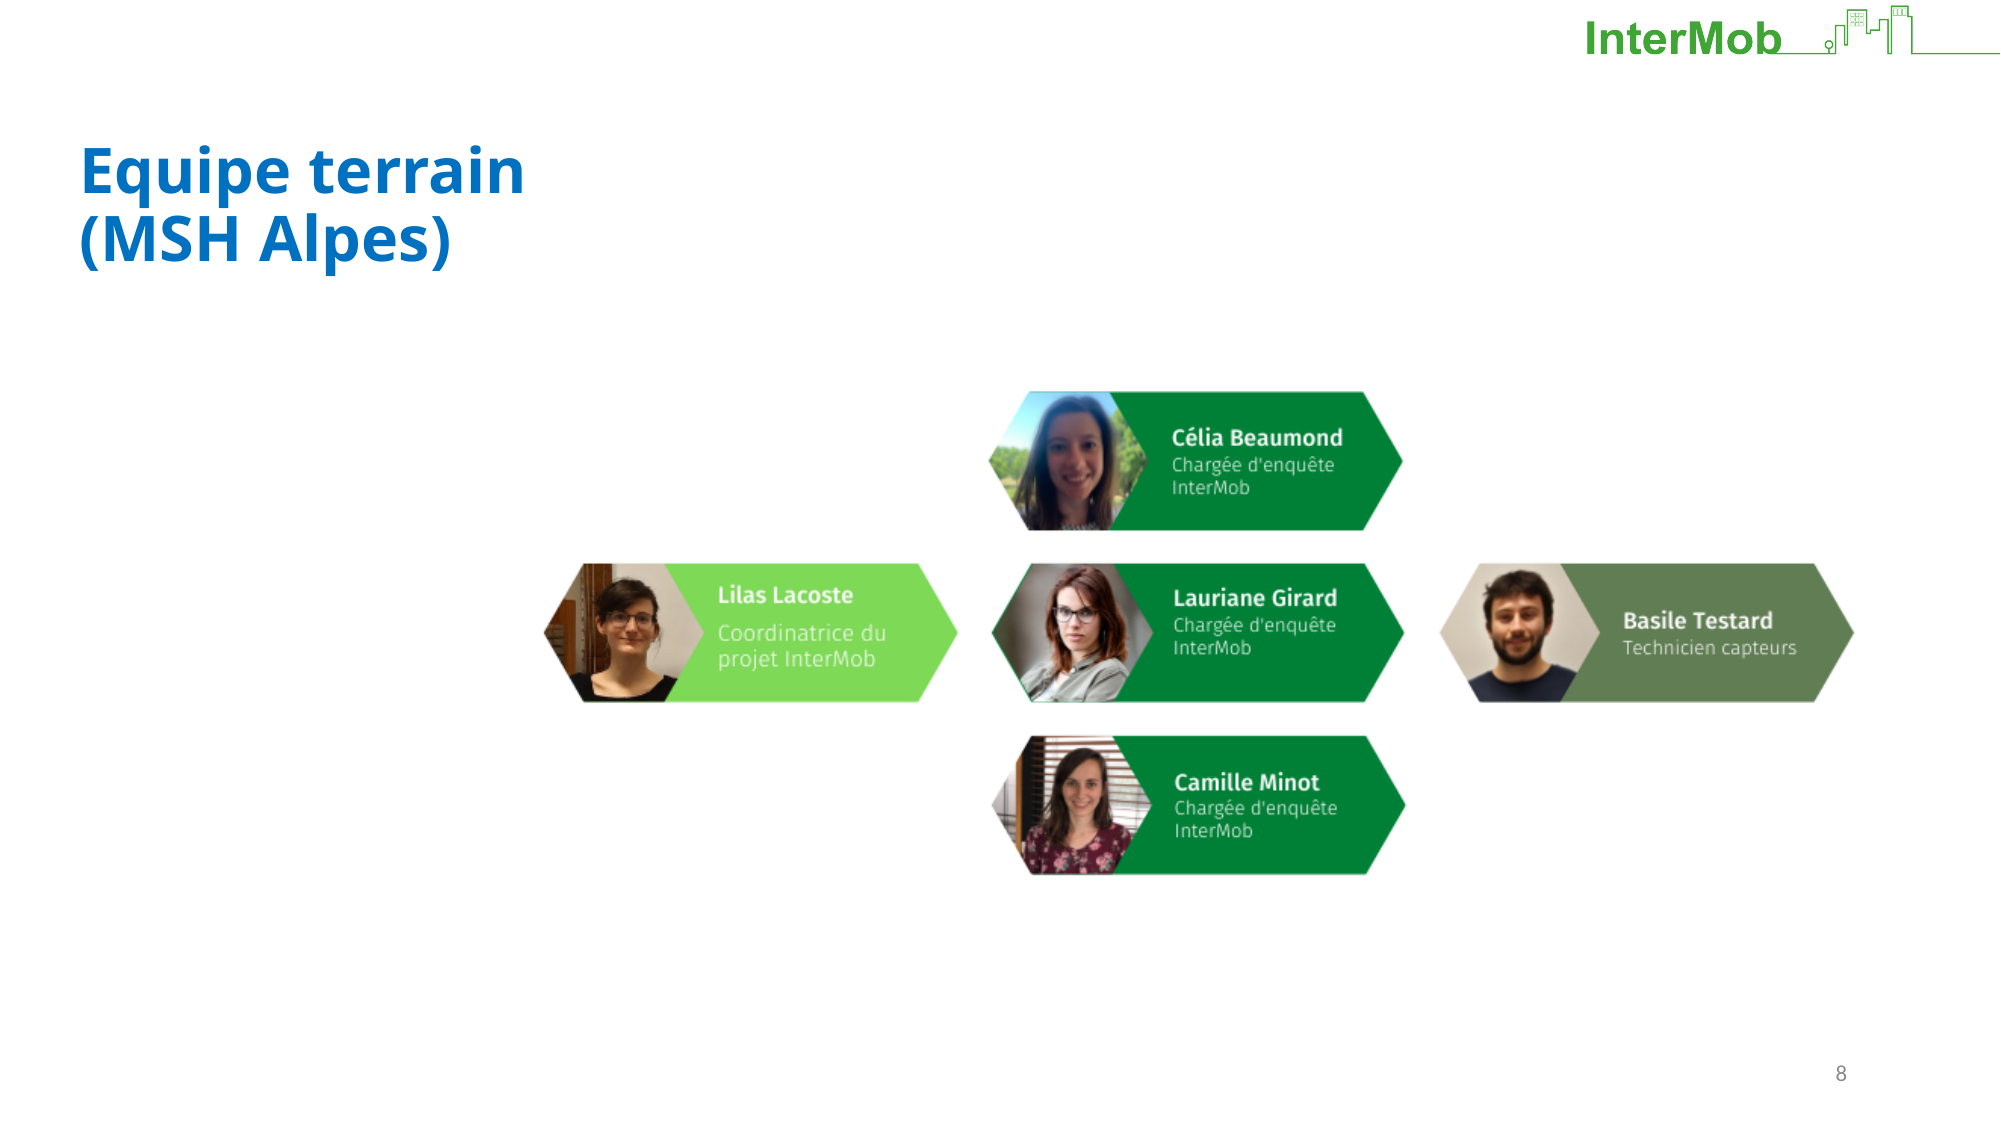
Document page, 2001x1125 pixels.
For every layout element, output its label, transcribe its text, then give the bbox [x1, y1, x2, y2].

text_box <number> [1412, 1042, 1863, 1103]
picture [532, 363, 1876, 924]
picture [1587, 5, 2000, 55]
text_box Equipe terrain (MSH Alpes) [64, 98, 547, 316]
